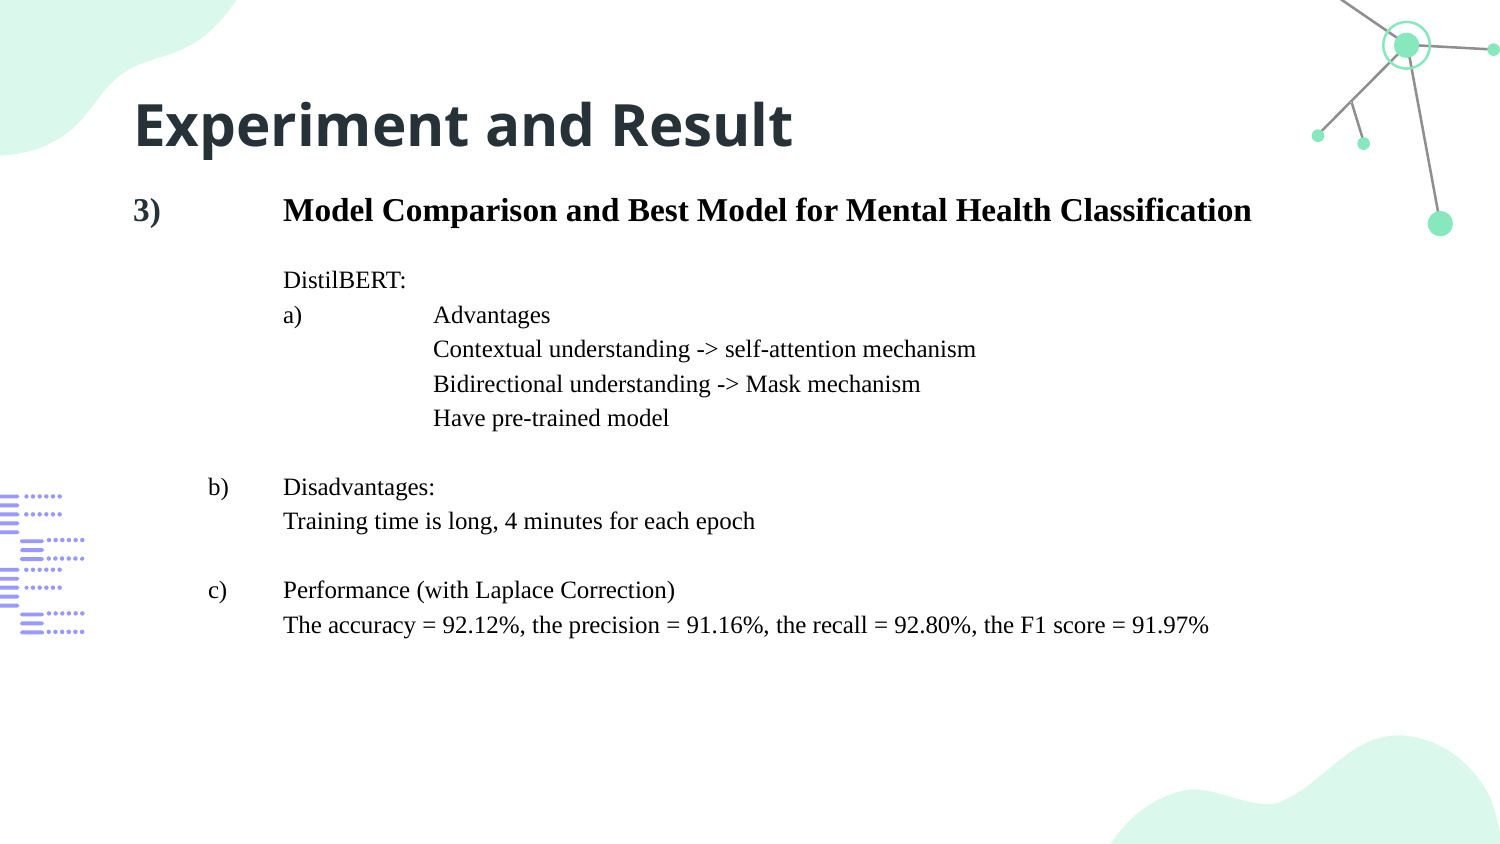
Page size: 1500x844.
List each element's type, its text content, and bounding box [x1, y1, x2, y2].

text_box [1231, 0, 1500, 236]
subtitle 3) Model Comparison and Best Model for Mental Health Classification DistilBERT: a) Advantages Contextual understanding -> self-attention mechanism Bidirectional understanding -> Mask mechanism Have pre-trained model b) Disadvantages: Training time is long, 4 minutes for each epoch c) Performance (with Laplace Correction) The accuracy = 92.12%, the precision = 91.16%, the recall = 92.80%, the F1 score = 91.97% [118, 166, 1394, 827]
title Experiment and Result [118, 72, 1226, 166]
